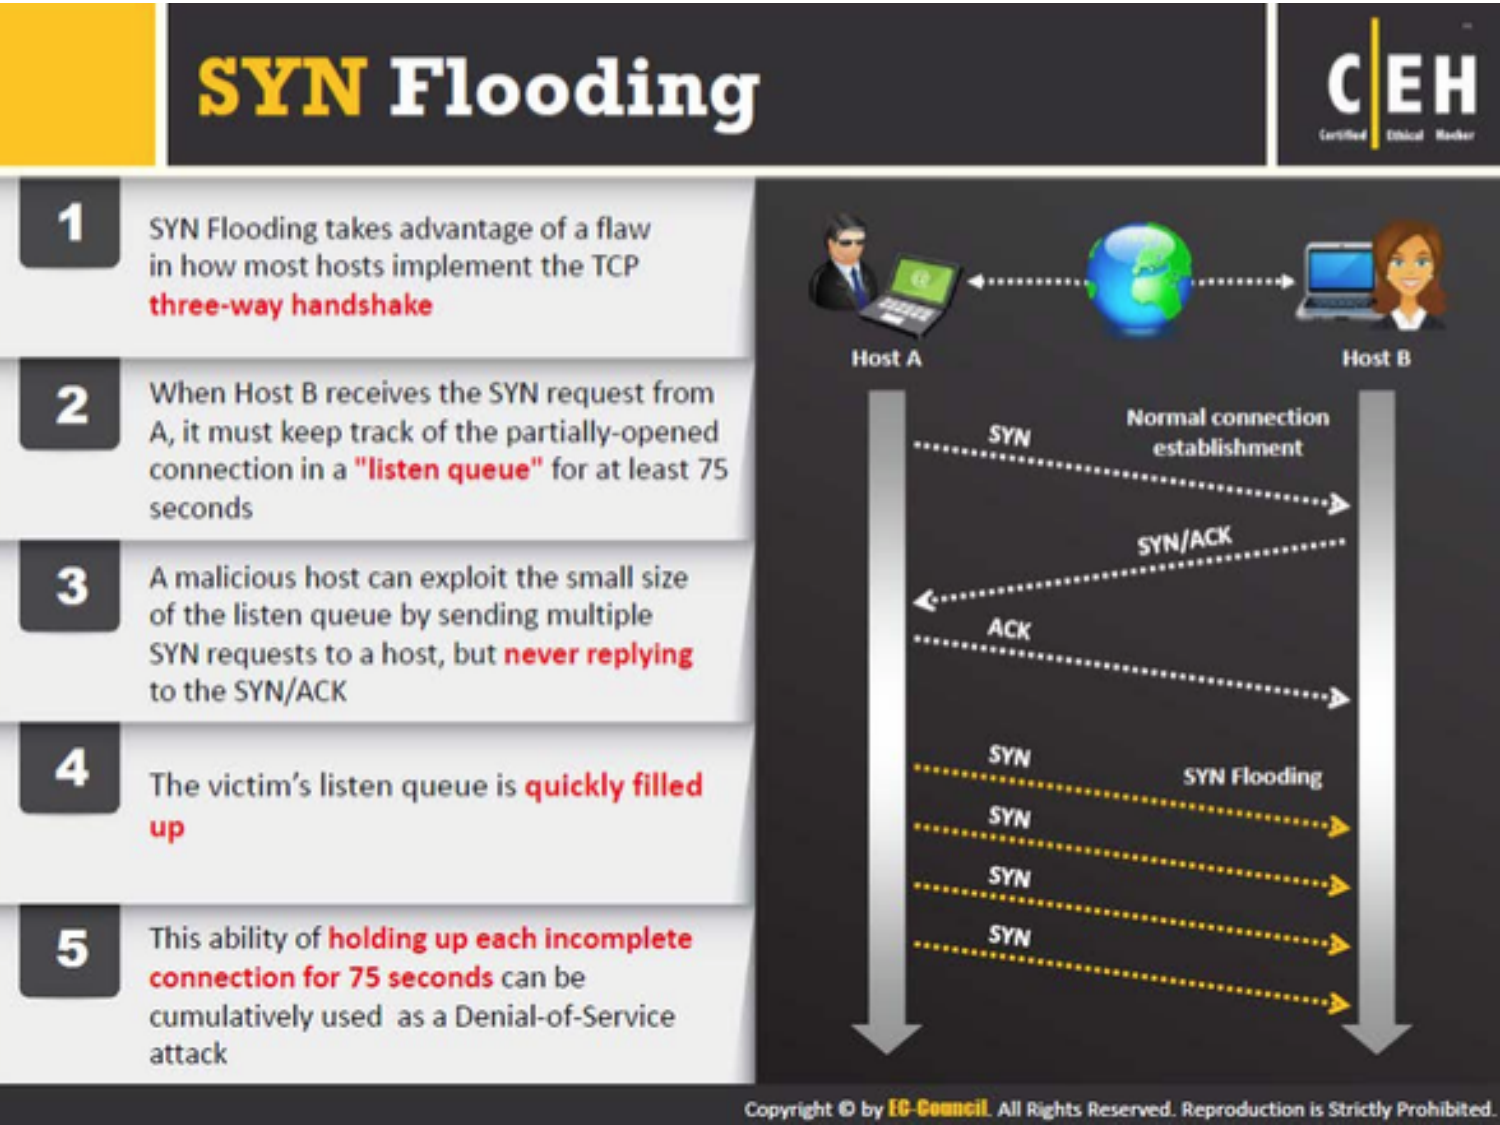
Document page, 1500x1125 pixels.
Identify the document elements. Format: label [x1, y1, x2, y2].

list [0, 2, 1500, 1125]
